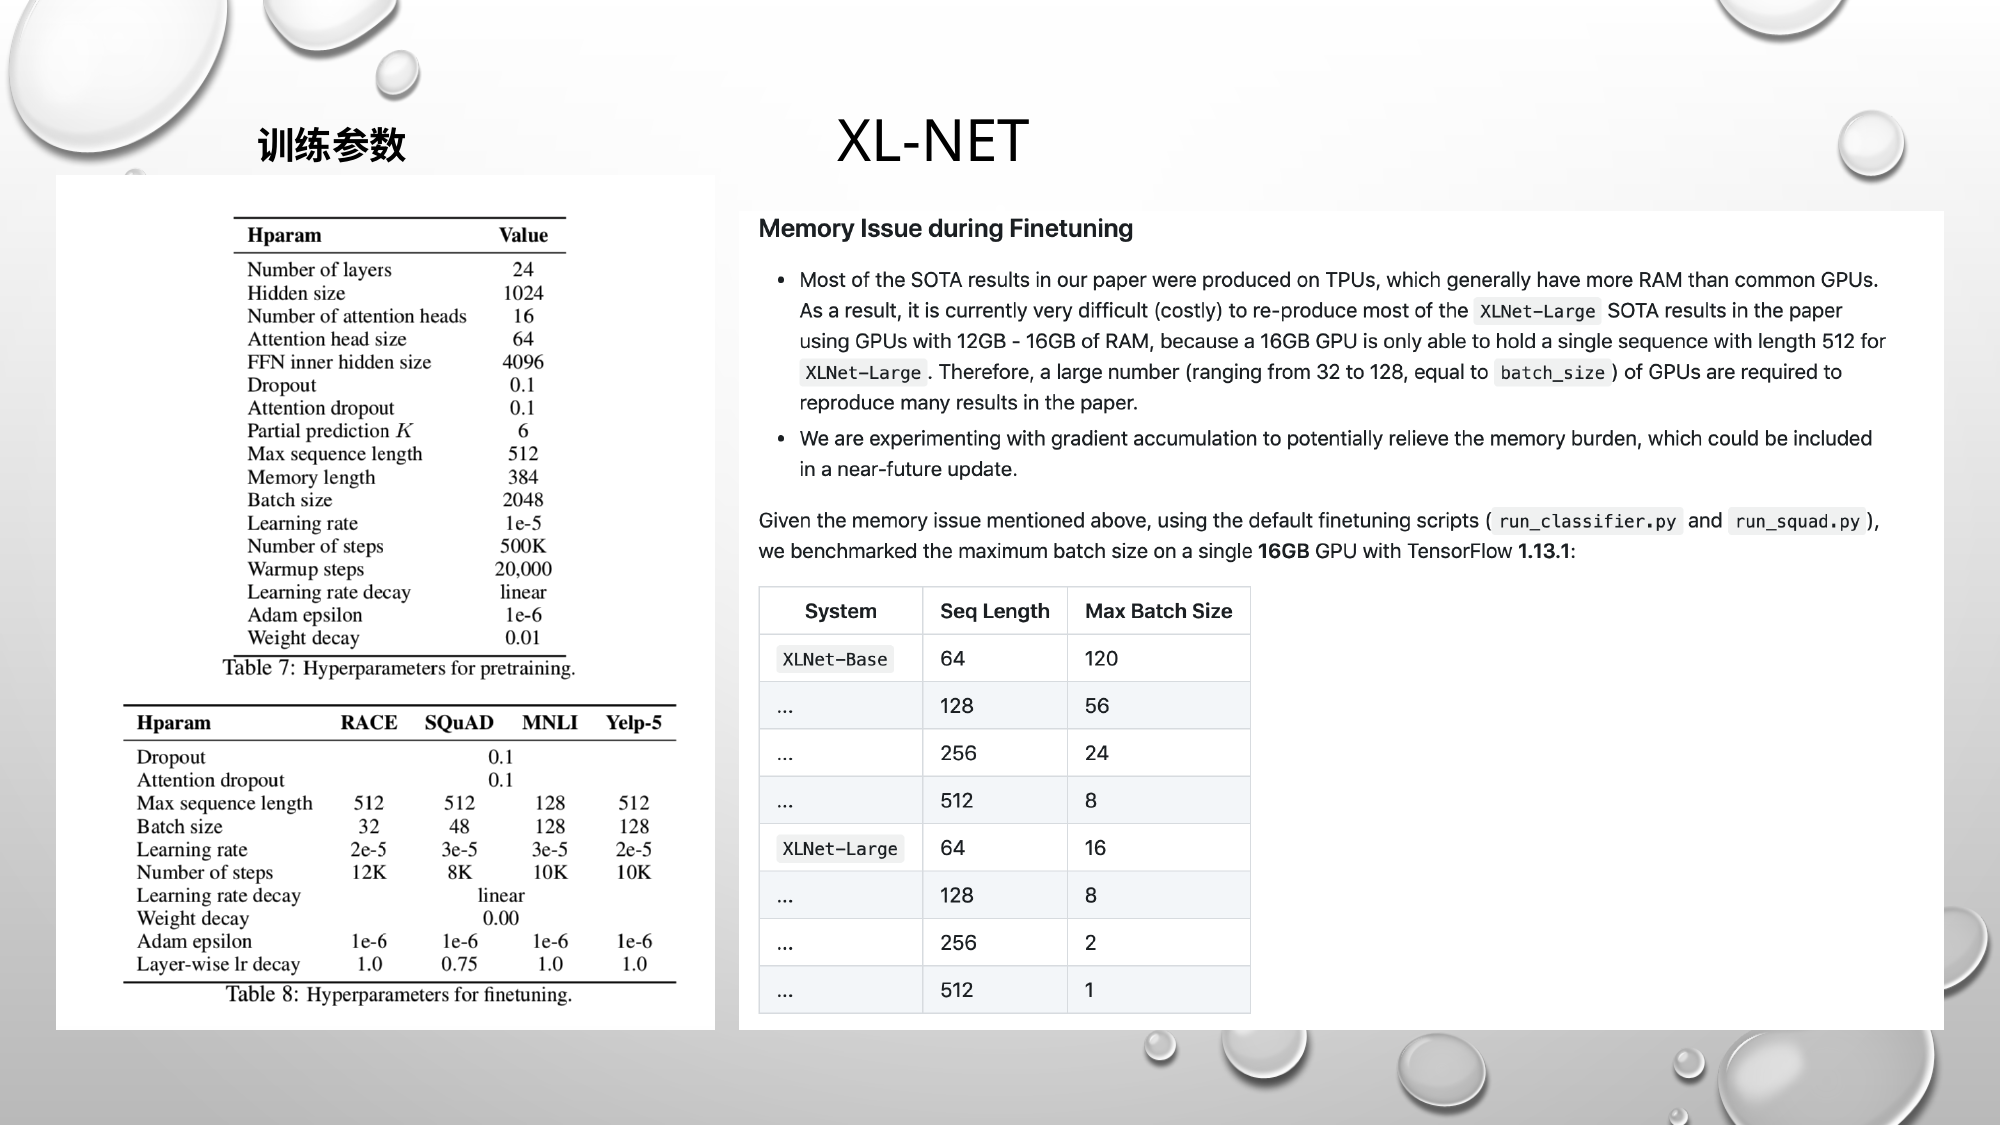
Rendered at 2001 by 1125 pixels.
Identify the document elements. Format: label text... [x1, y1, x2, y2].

picture [0, 0, 2000, 1125]
text_box 训练参数 [242, 114, 423, 173]
text_box XL-NET [822, 95, 1046, 181]
